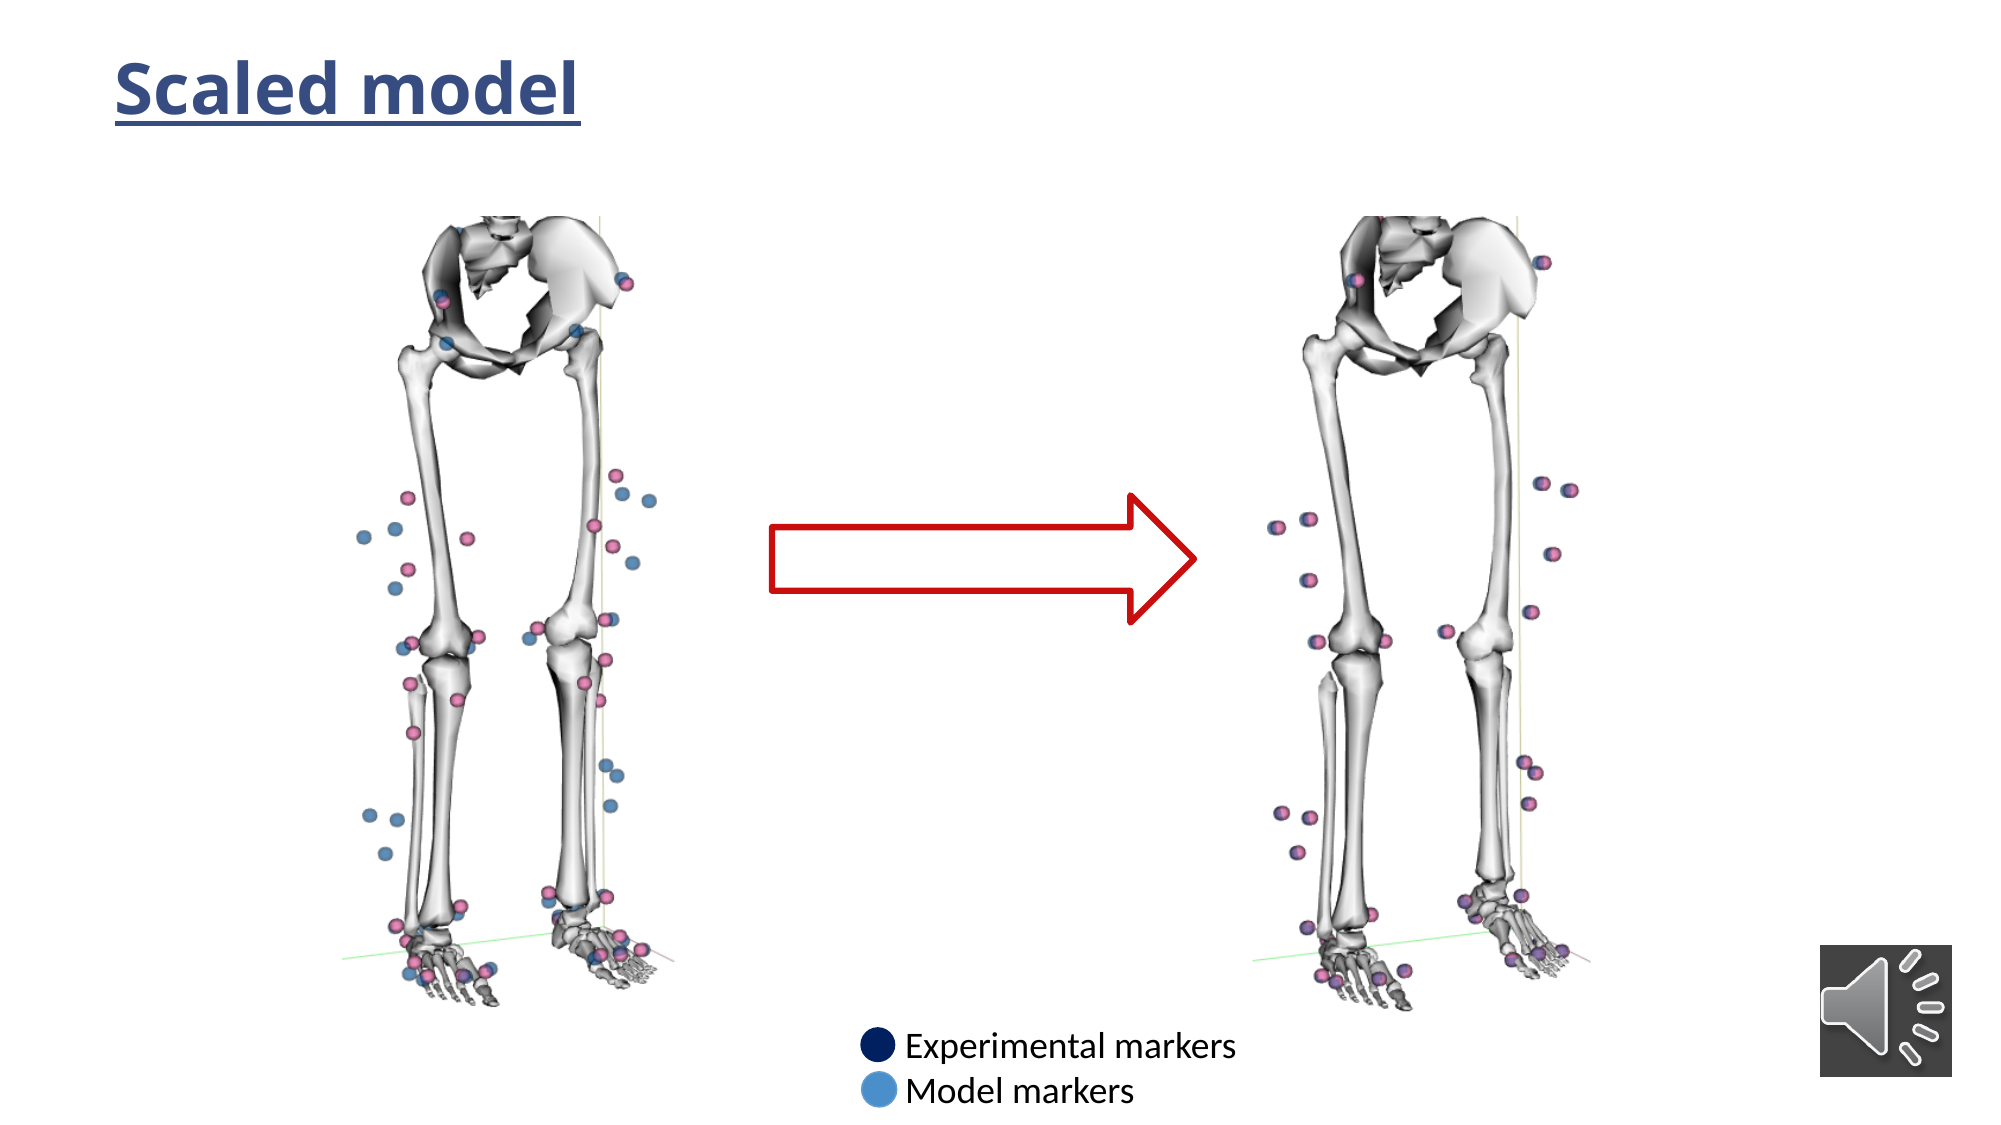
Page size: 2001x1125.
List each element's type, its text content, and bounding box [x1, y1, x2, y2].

text_box Scaled model [99, 48, 1917, 125]
text_box Experimental markers Model markers [890, 1013, 1298, 1119]
text_box [860, 1027, 896, 1063]
picture [1252, 216, 1591, 1027]
text_box [771, 495, 1195, 623]
picture [342, 216, 679, 1027]
picture [1819, 944, 1953, 1078]
text_box [861, 1071, 890, 1107]
